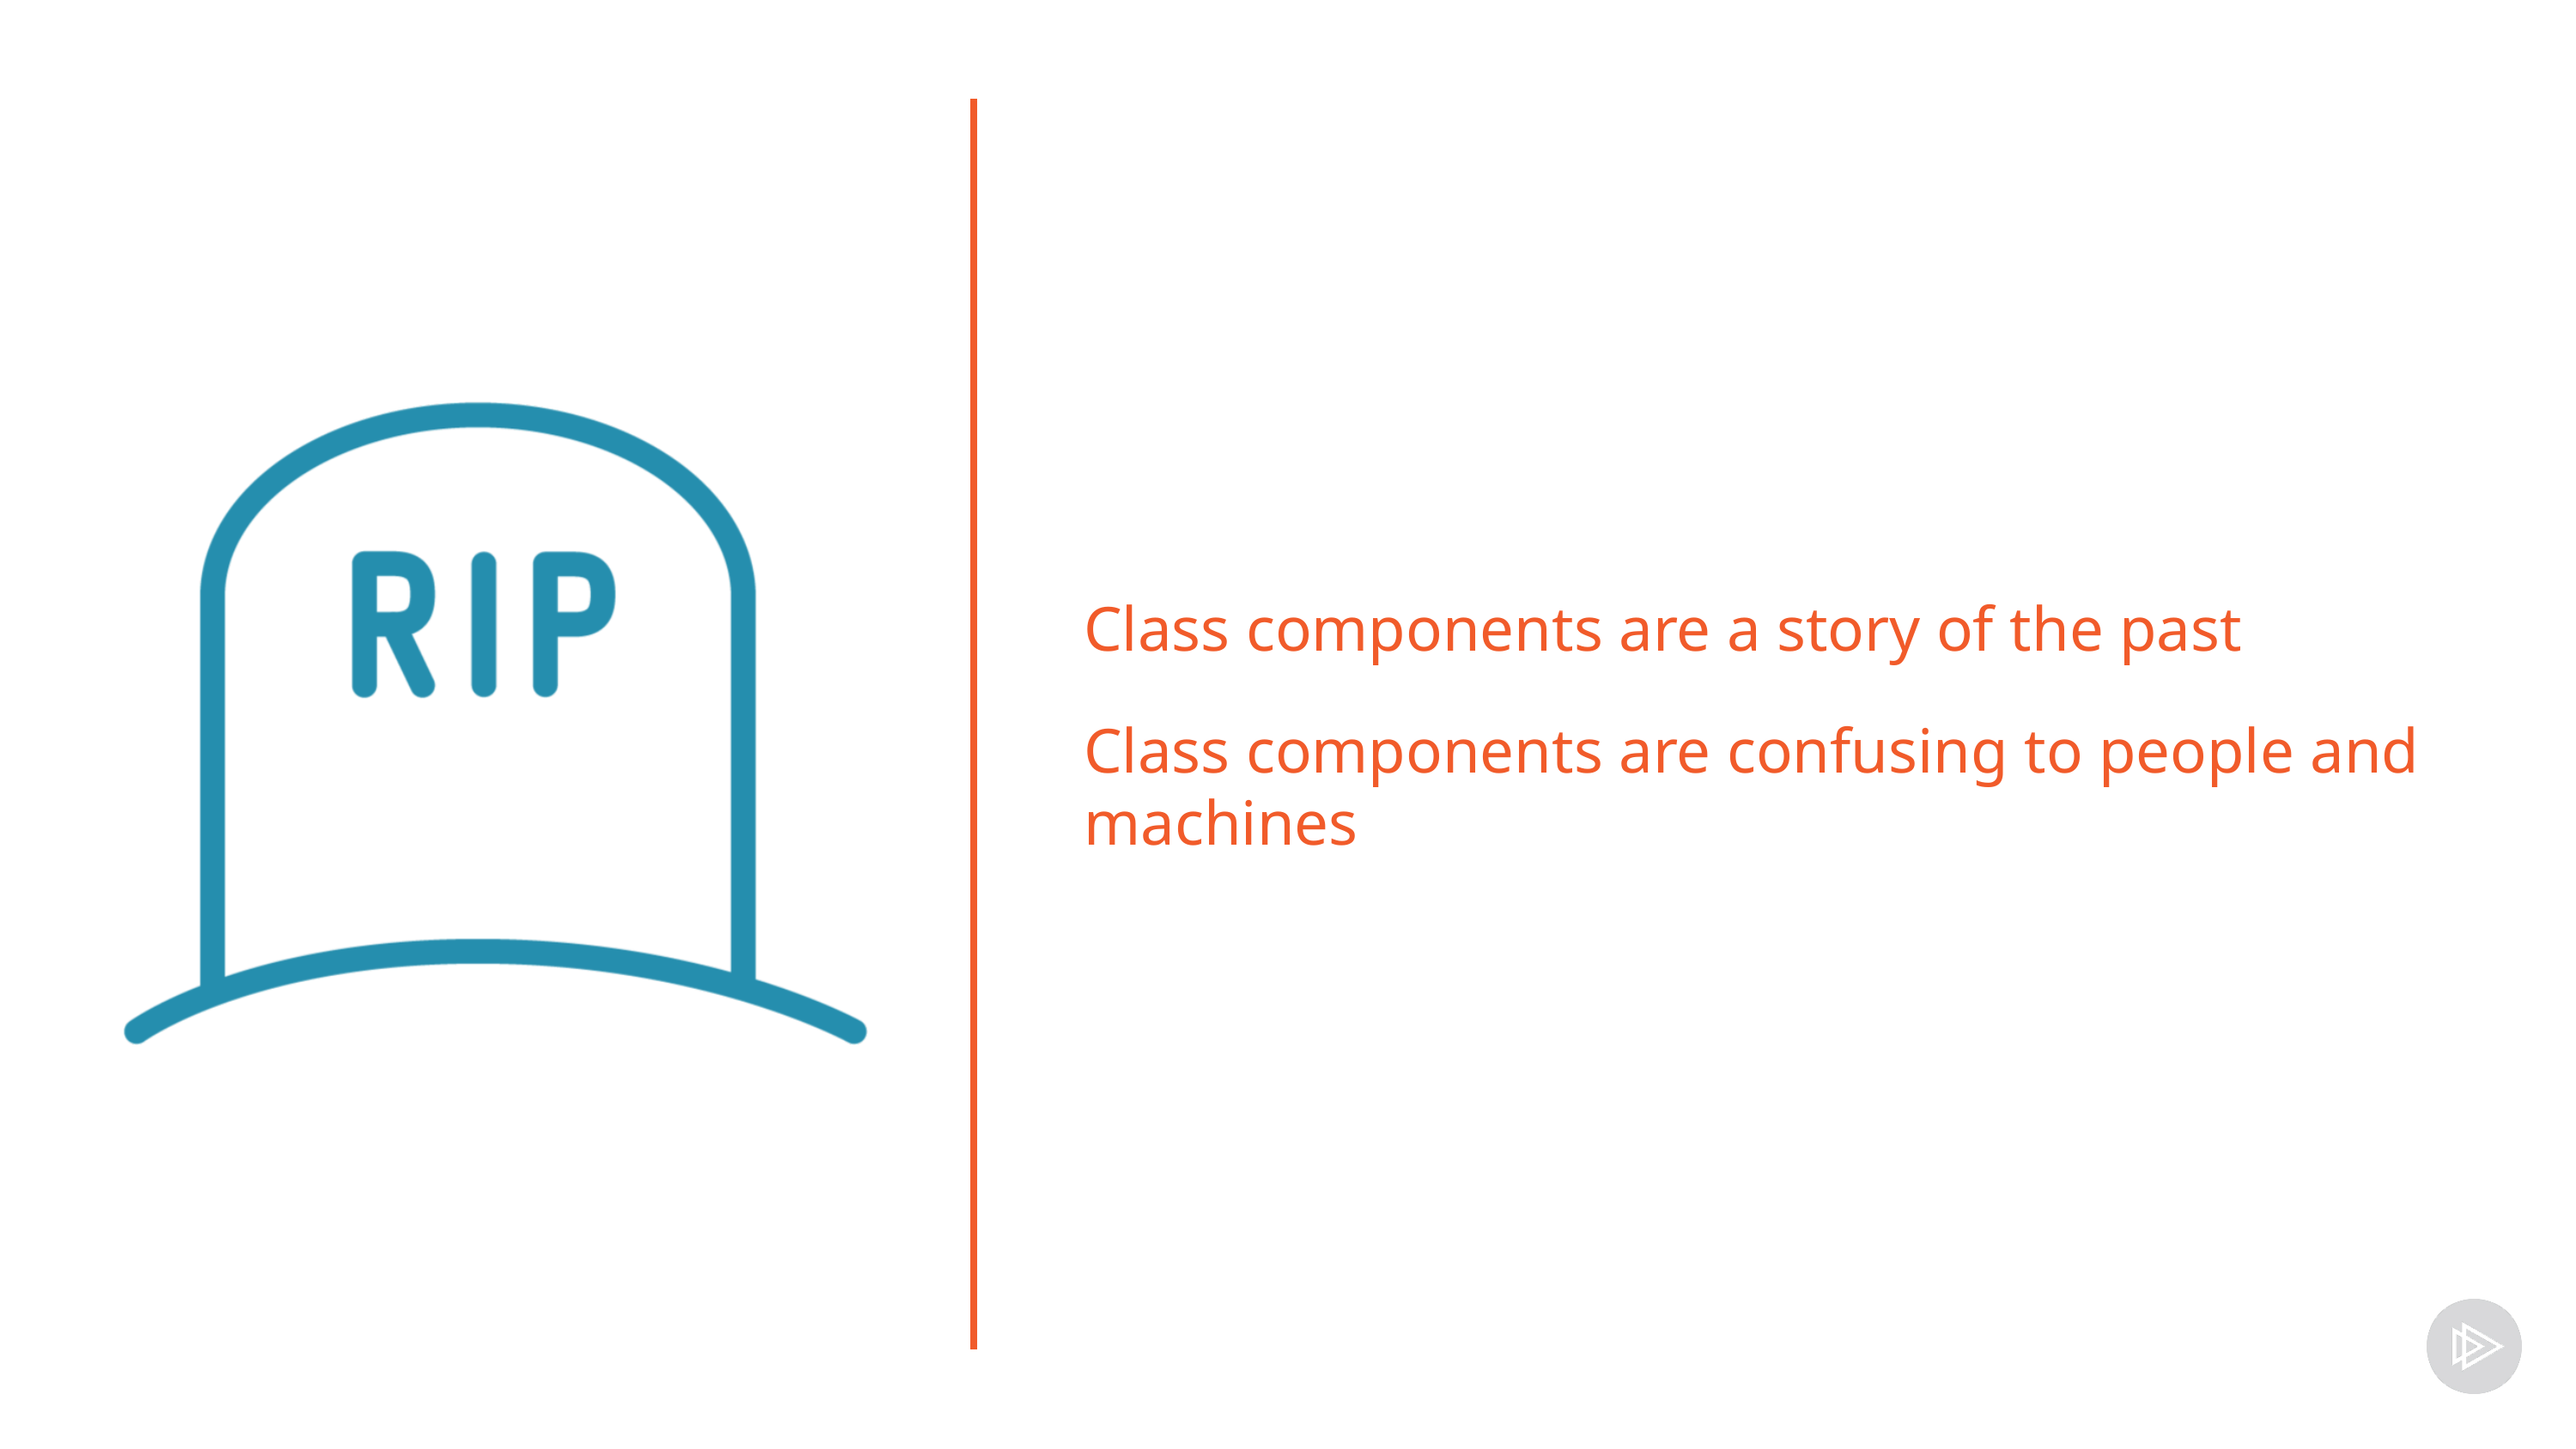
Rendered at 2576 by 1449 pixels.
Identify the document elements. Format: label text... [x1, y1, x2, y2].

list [117, 395, 876, 1053]
list Class components are a story of the past Class components are confusing to people and machines [1072, 99, 2447, 1349]
